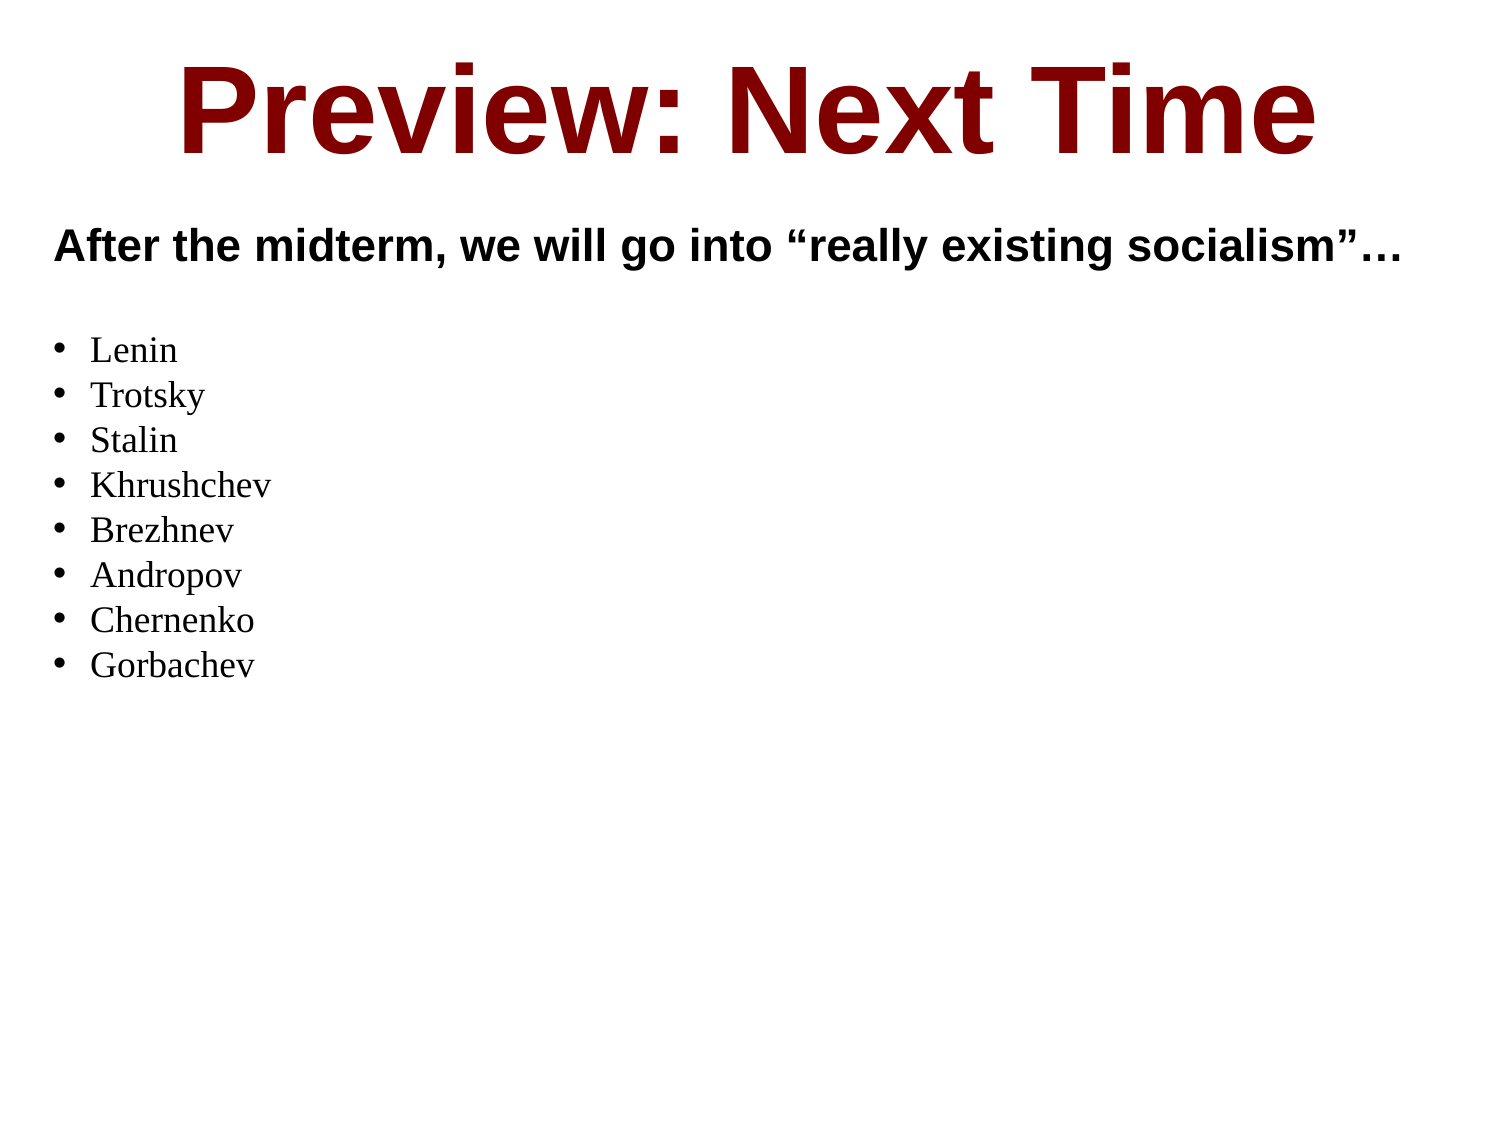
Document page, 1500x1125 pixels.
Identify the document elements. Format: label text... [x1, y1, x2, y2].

title Preview: Next Time [44, 0, 1453, 207]
list After the midterm, we will go into “really existing socialism”… Lenin Trotsky Stalin Khrushchev Brezhnev Andropov Chernenko Gorbachev [44, 207, 1453, 1094]
